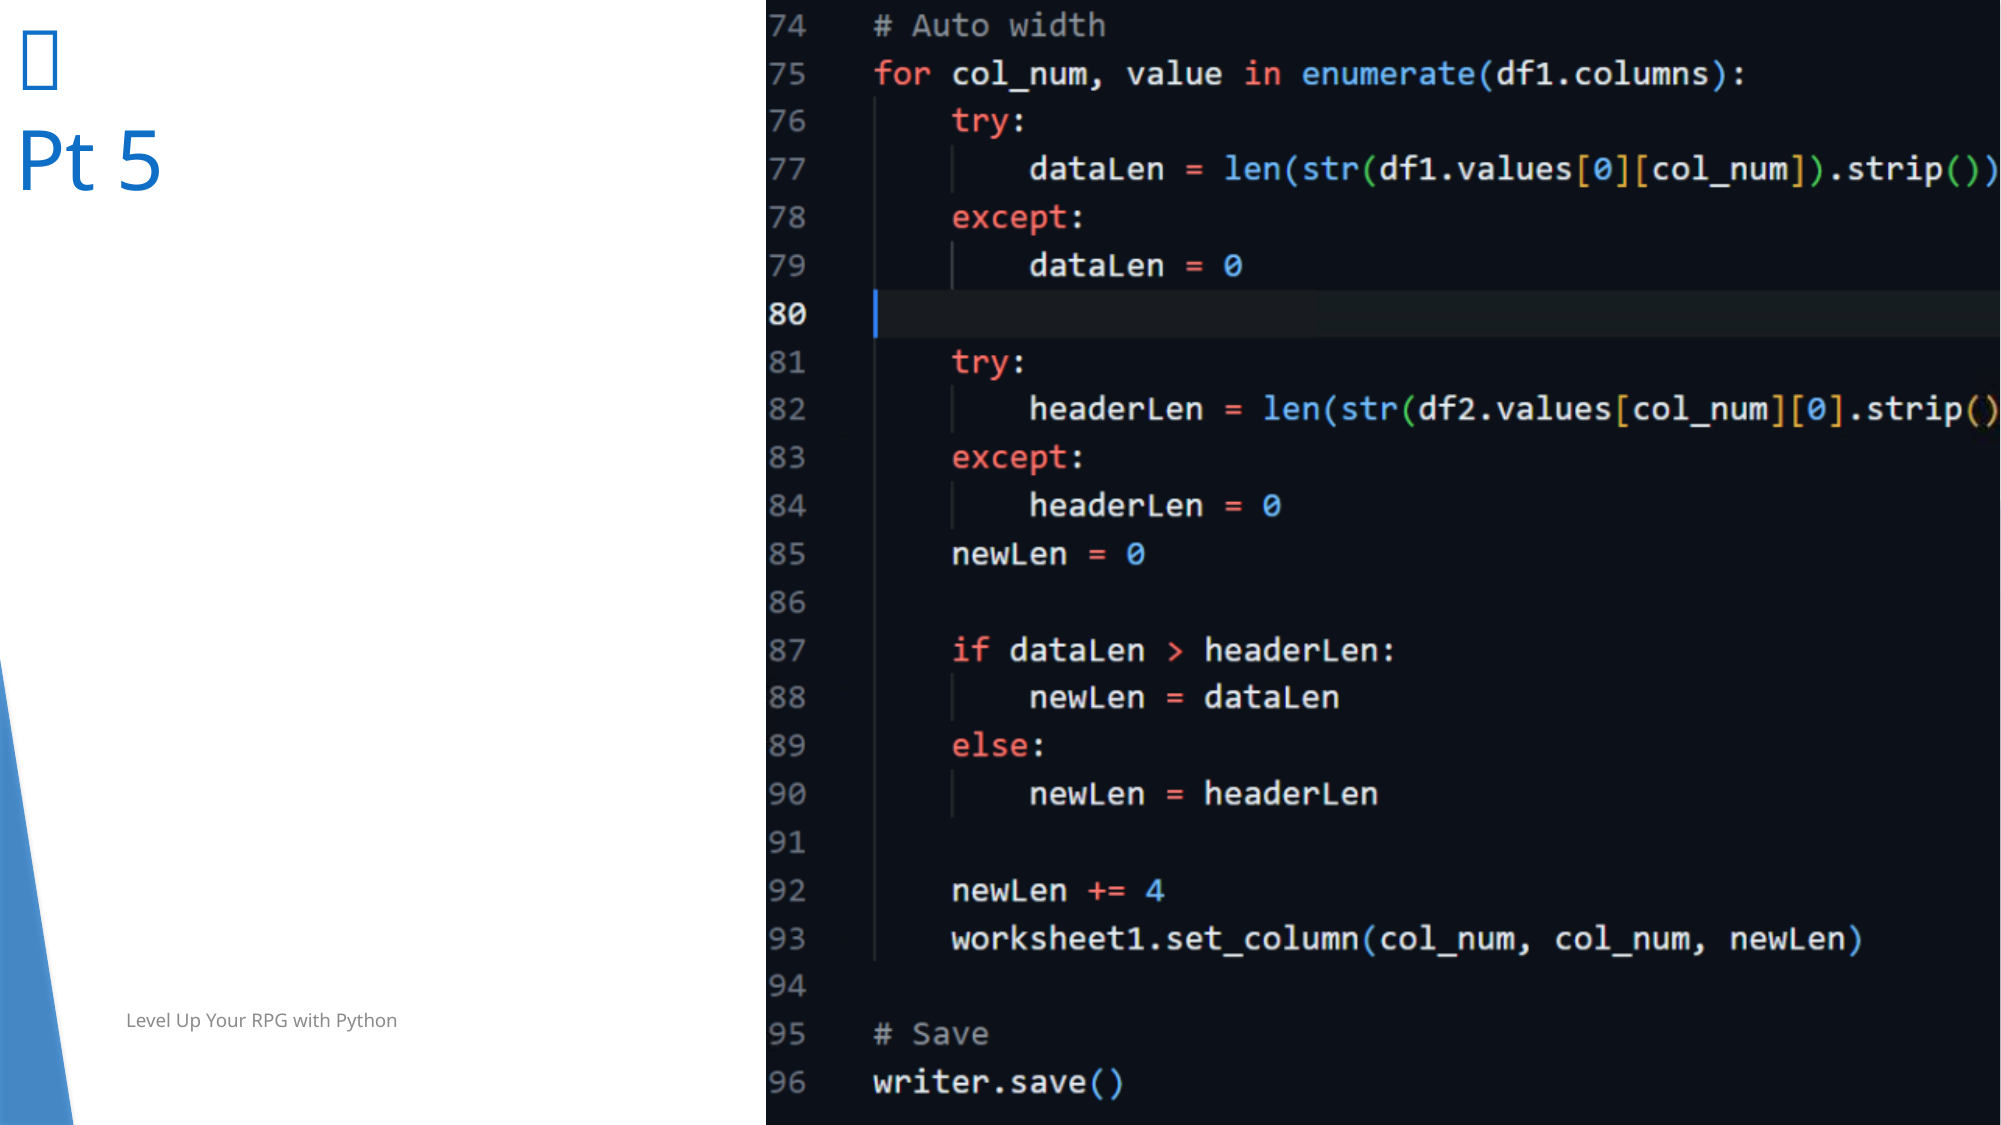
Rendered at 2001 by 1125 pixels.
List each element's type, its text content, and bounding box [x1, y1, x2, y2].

footer Level Up Your RPG with Python [111, 991, 761, 1051]
picture [766, 0, 2000, 1125]
title 🐼 Pt 5 [0, 0, 764, 218]
